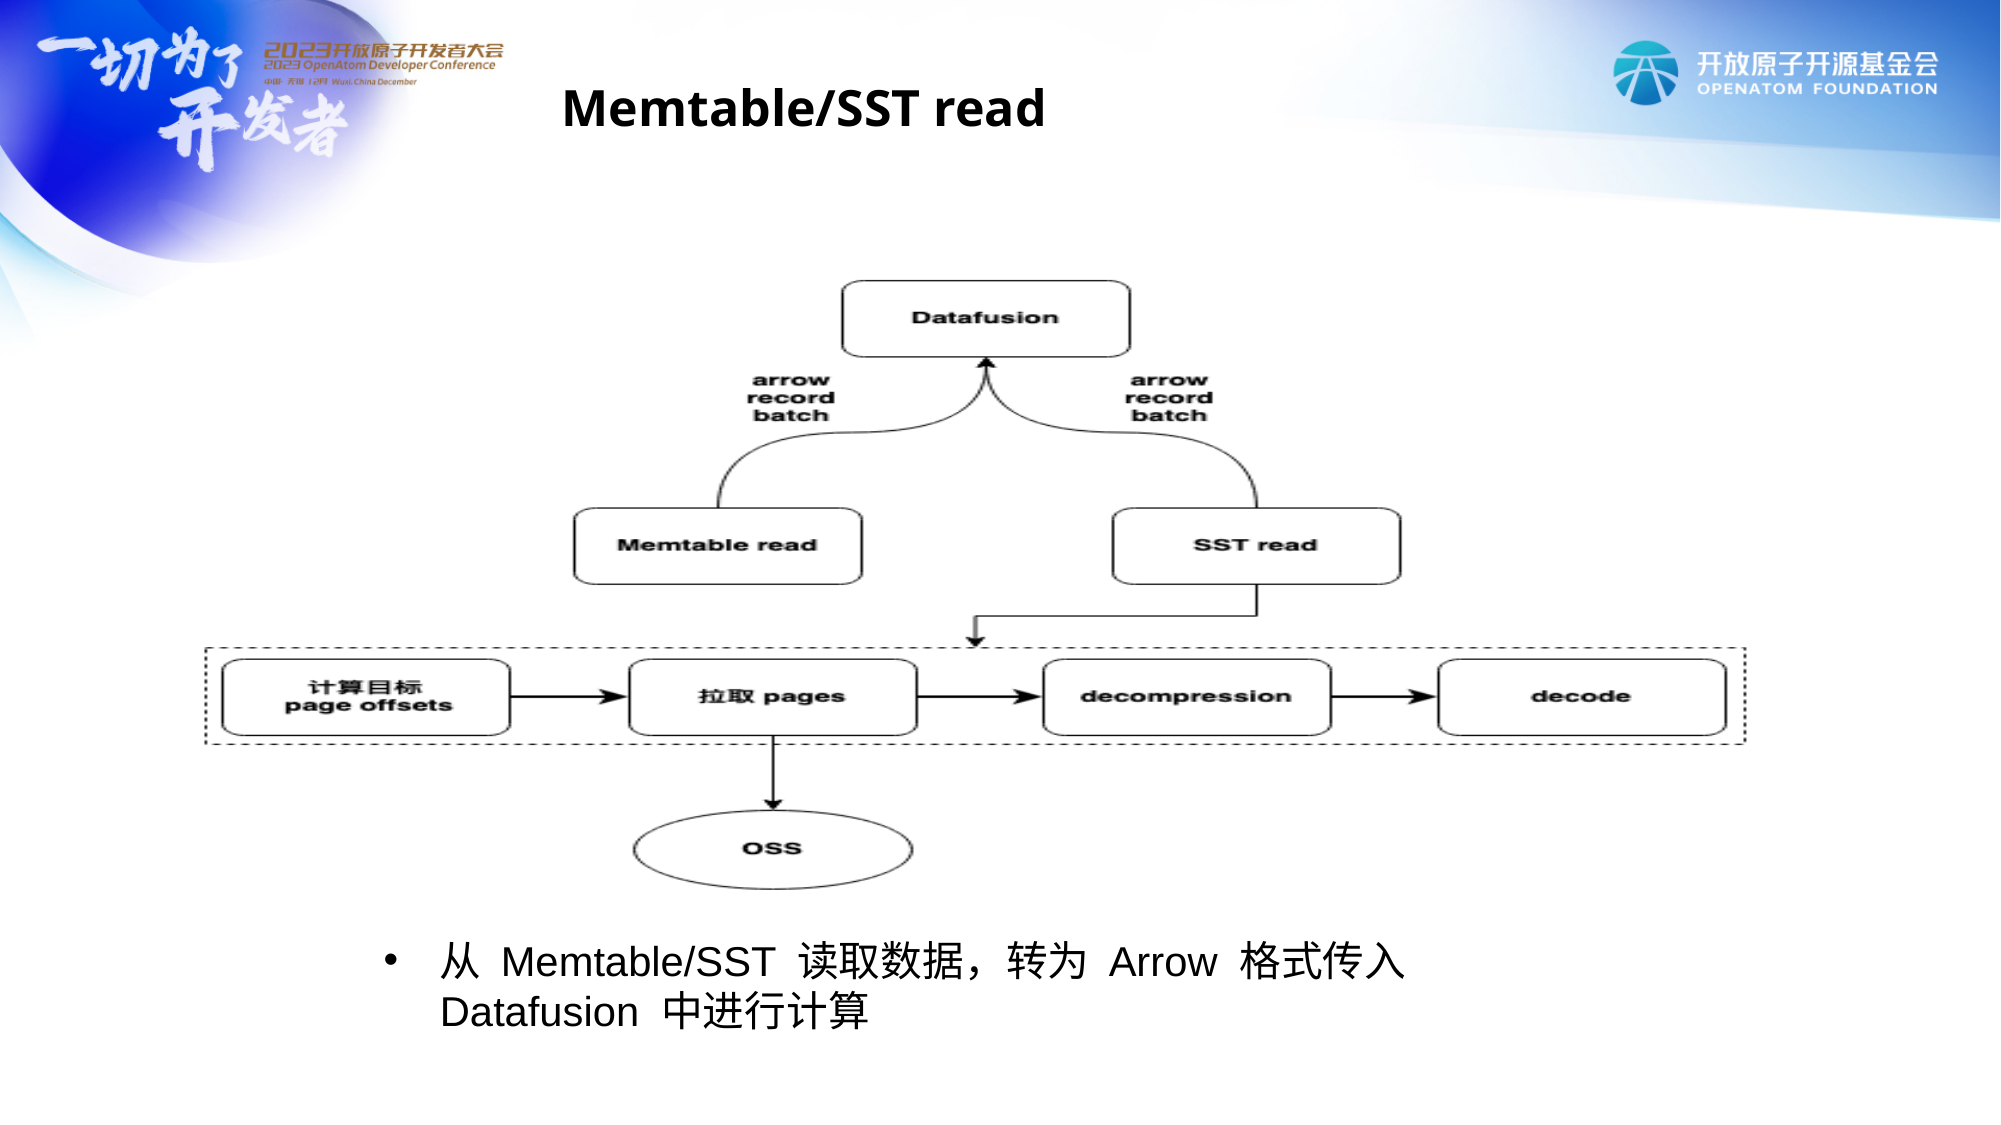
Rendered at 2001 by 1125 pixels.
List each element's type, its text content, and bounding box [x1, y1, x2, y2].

picture [0, 0, 2001, 1125]
text_box Memtable/SST read [547, 39, 1063, 145]
text_box 从 Memtable/SST 读取数据，转为 Arrow 格式传入 Datafusion 中进行计算 [293, 926, 1607, 1043]
